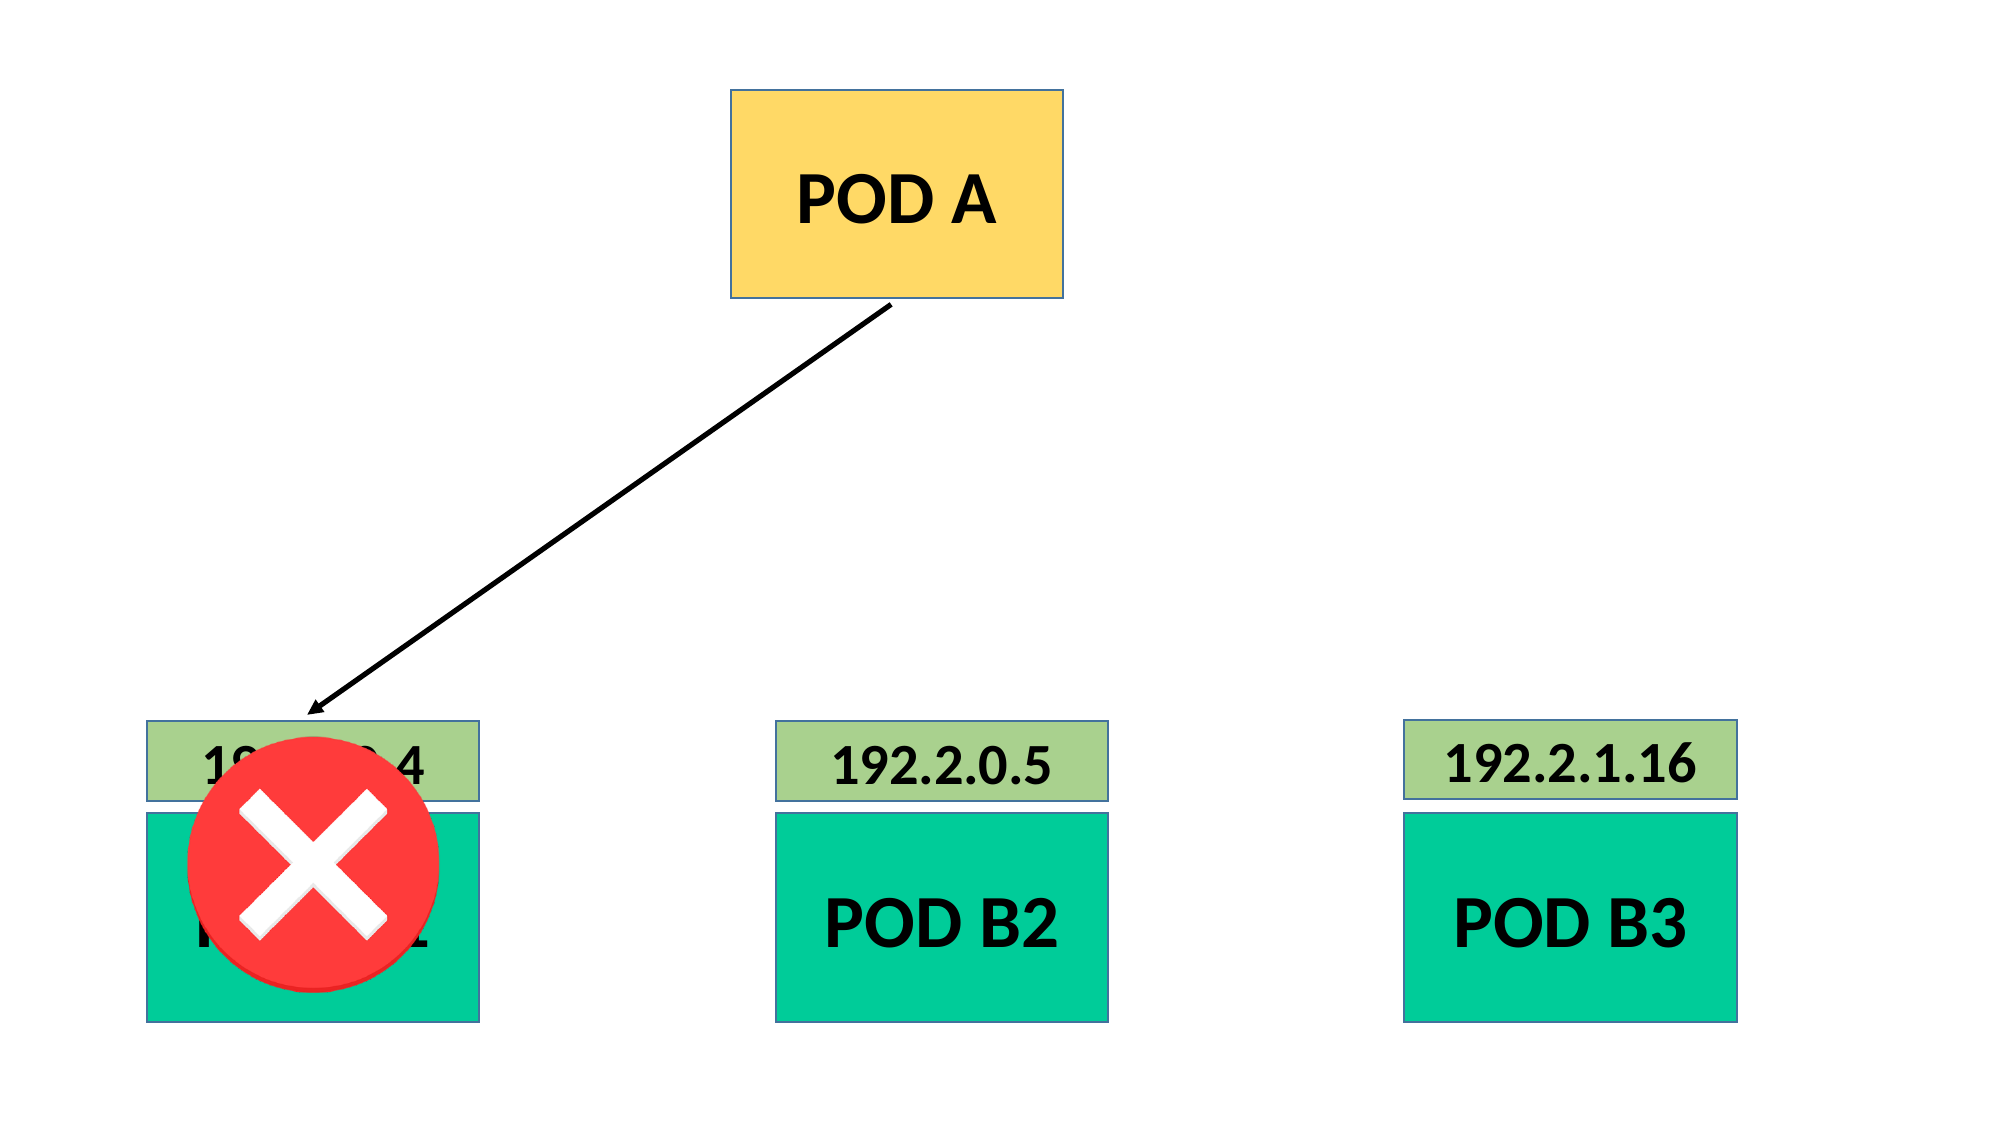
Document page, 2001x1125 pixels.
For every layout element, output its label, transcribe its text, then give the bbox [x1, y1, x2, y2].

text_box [307, 304, 892, 715]
text_box POD B2 [775, 812, 1109, 1023]
text_box POD A [730, 89, 1064, 299]
text_box 192.2.1.16 [1403, 719, 1738, 800]
text_box 192.2.0.5 [775, 720, 1109, 802]
picture [127, 679, 499, 1050]
text_box POD B3 [1403, 812, 1738, 1023]
